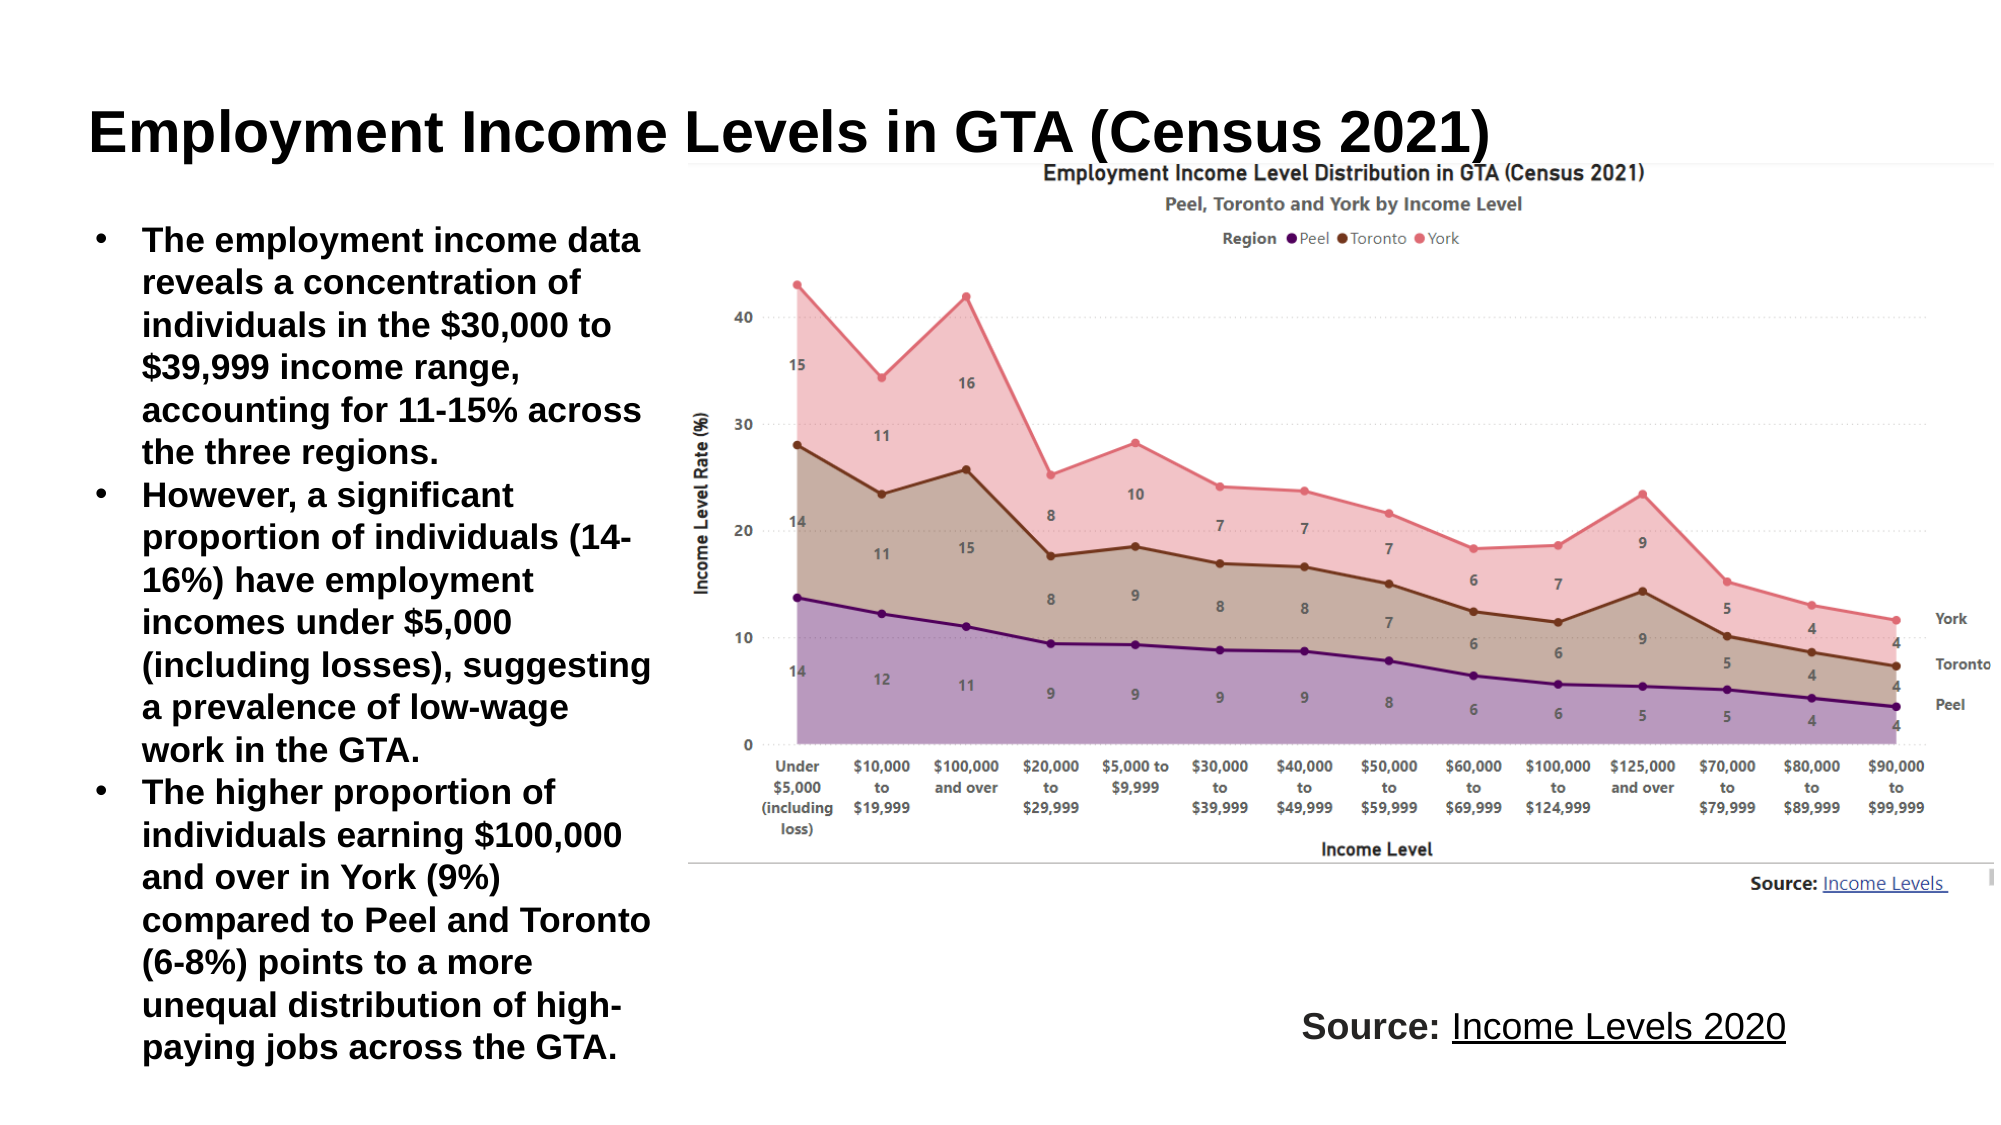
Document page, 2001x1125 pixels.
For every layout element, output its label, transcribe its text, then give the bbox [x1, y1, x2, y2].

text_box The employment income data reveals a concentration of individuals in the $30,000 to $39,999 income range, accounting for 11-15% across the three regions. However, a significant proportion of individuals (14-16%) have employment incomes under $5,000 (including losses), suggesting a prevalence of low-wage work in the GTA. The higher proportion of individuals earning $100,000 and over in York (9%) compared to Peel and Toronto (6-8%) points to a more unequal distribution of high-paying jobs across the GTA. [79, 209, 673, 1075]
title Employment Income Levels in GTA (Census 2021) [74, 54, 1517, 174]
text_box Source: Income Levels 2020 [1286, 994, 1960, 1055]
picture [682, 158, 2000, 904]
